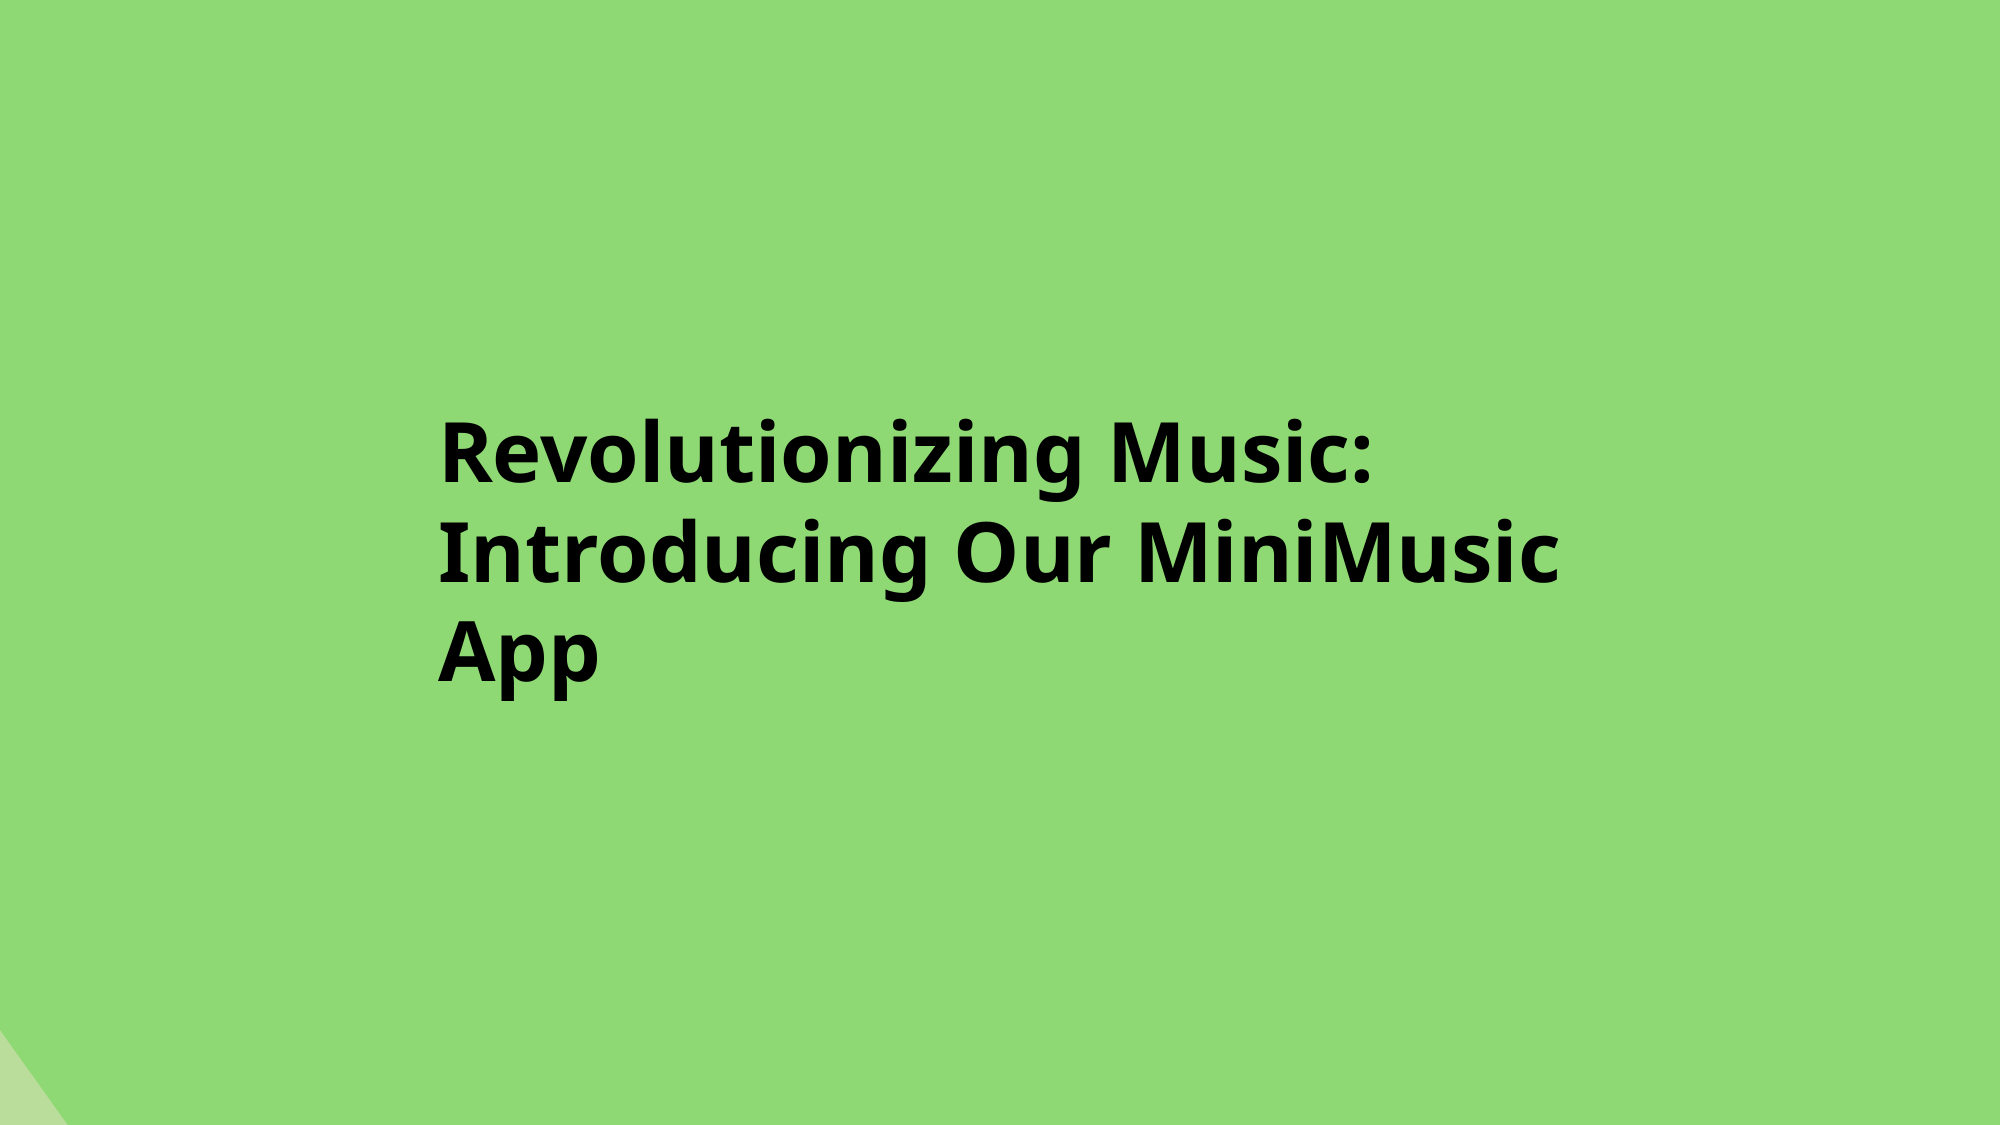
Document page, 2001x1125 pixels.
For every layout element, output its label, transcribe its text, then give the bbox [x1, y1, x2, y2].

text_box [0, 1027, 70, 1125]
text_box Revolutionizing Music: Introducing Our MiniMusic App [423, 391, 1730, 706]
